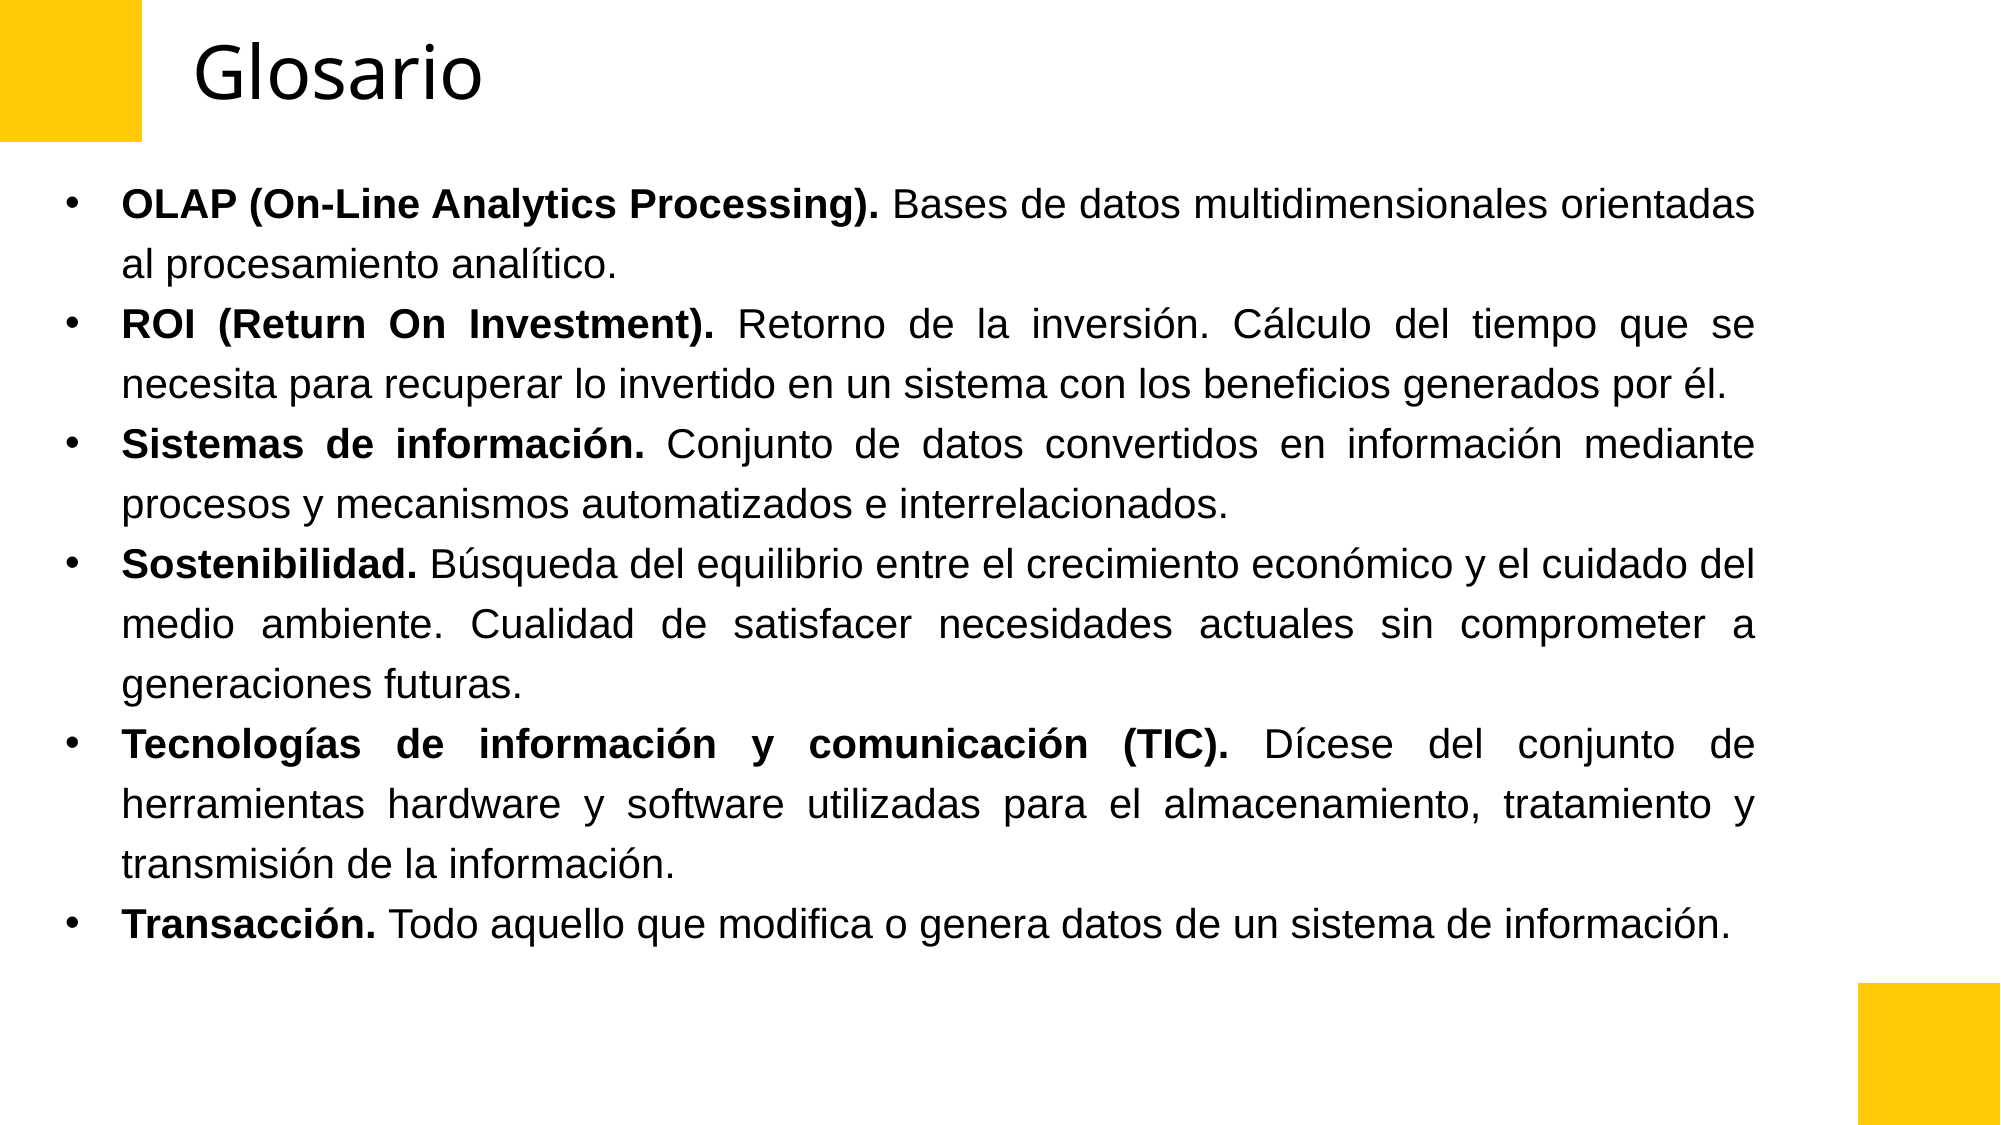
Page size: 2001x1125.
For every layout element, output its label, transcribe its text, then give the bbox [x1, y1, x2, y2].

list OLAP (On-Line Analytics Processing). Bases de datos multidimensionales orientadas al procesamiento analítico. ROI (Return On Investment). Retorno de la inversión. Cálculo del tiempo que se necesita para recuperar lo invertido en un sistema con los beneficios generados por él. Sistemas de información. Conjunto de datos convertidos en información mediante procesos y mecanismos automatizados e interrelacionados. Sostenibilidad. Búsqueda del equilibrio entre el crecimiento económico y el cuidado del medio ambiente. Cualidad de satisfacer necesidades actuales sin comprometer a generaciones futuras. Tecnologías de información y comunicación (TIC). Dícese del conjunto de herramientas hardware y software utilizadas para el almacenamiento, tratamiento y transmisión de la información. Transacción. Todo aquello que modifica o genera datos de un sistema de información. [65, 166, 1757, 373]
title Glosario [135, 0, 543, 140]
